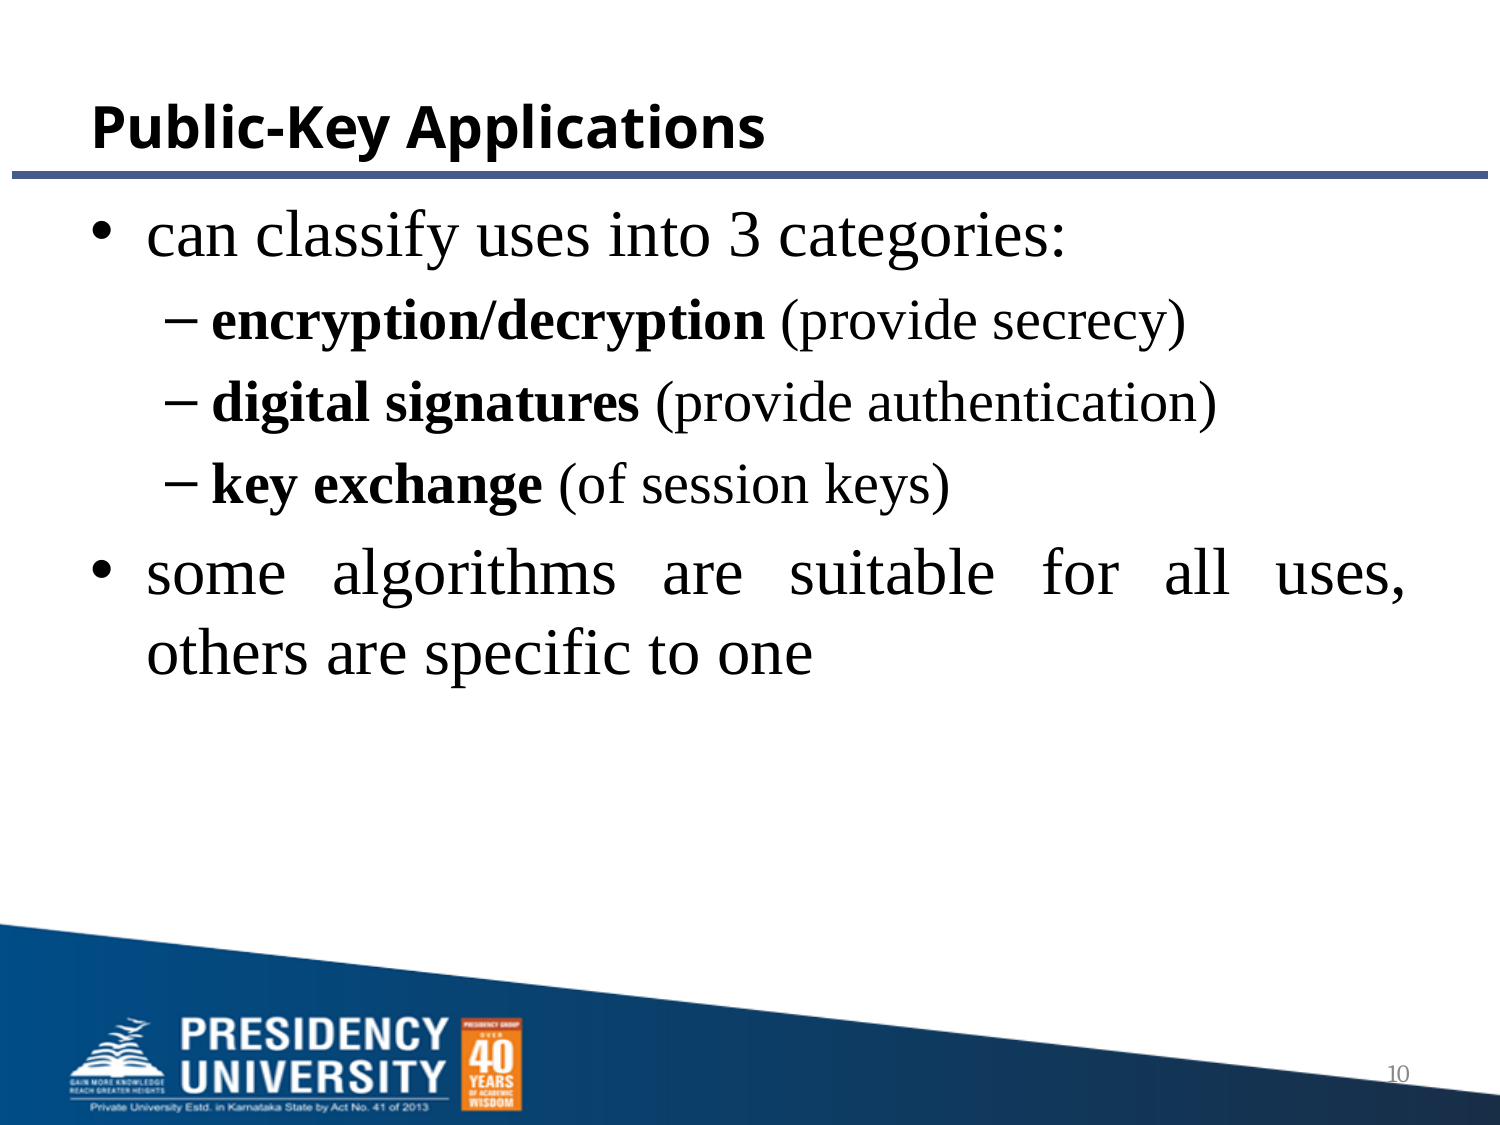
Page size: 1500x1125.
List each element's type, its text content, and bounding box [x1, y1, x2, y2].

picture [0, 921, 1500, 1125]
list can classify uses into 3 categories: encryption/decryption (provide secrecy) digital signatures (provide authentication) key exchange (of session keys) some algorithms are suitable for all uses, others are specific to one [75, 182, 1425, 950]
title Public-Key Applications [75, 50, 1425, 168]
slide_number 10 [1074, 1042, 1425, 1103]
